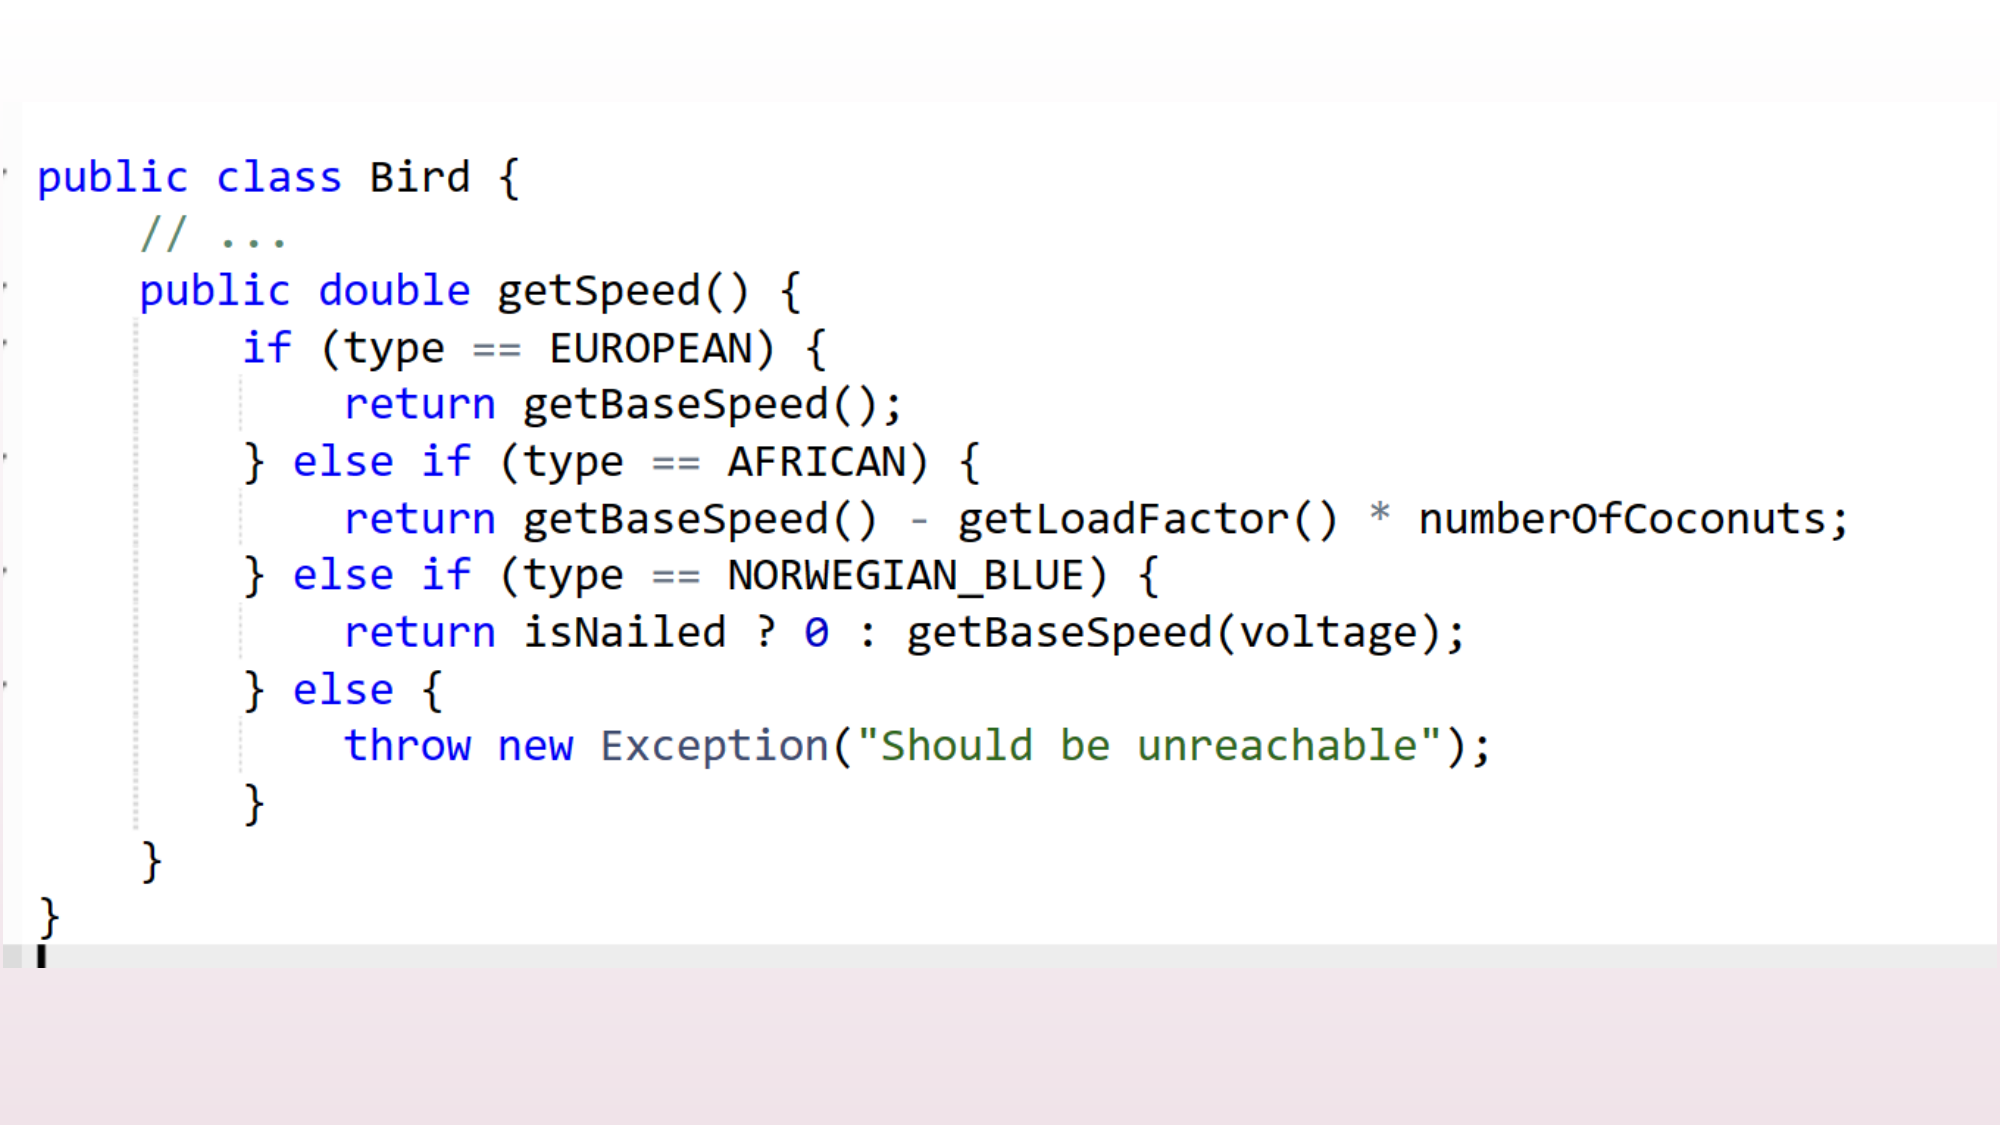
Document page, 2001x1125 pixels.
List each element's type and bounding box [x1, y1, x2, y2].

picture [3, 102, 1997, 968]
